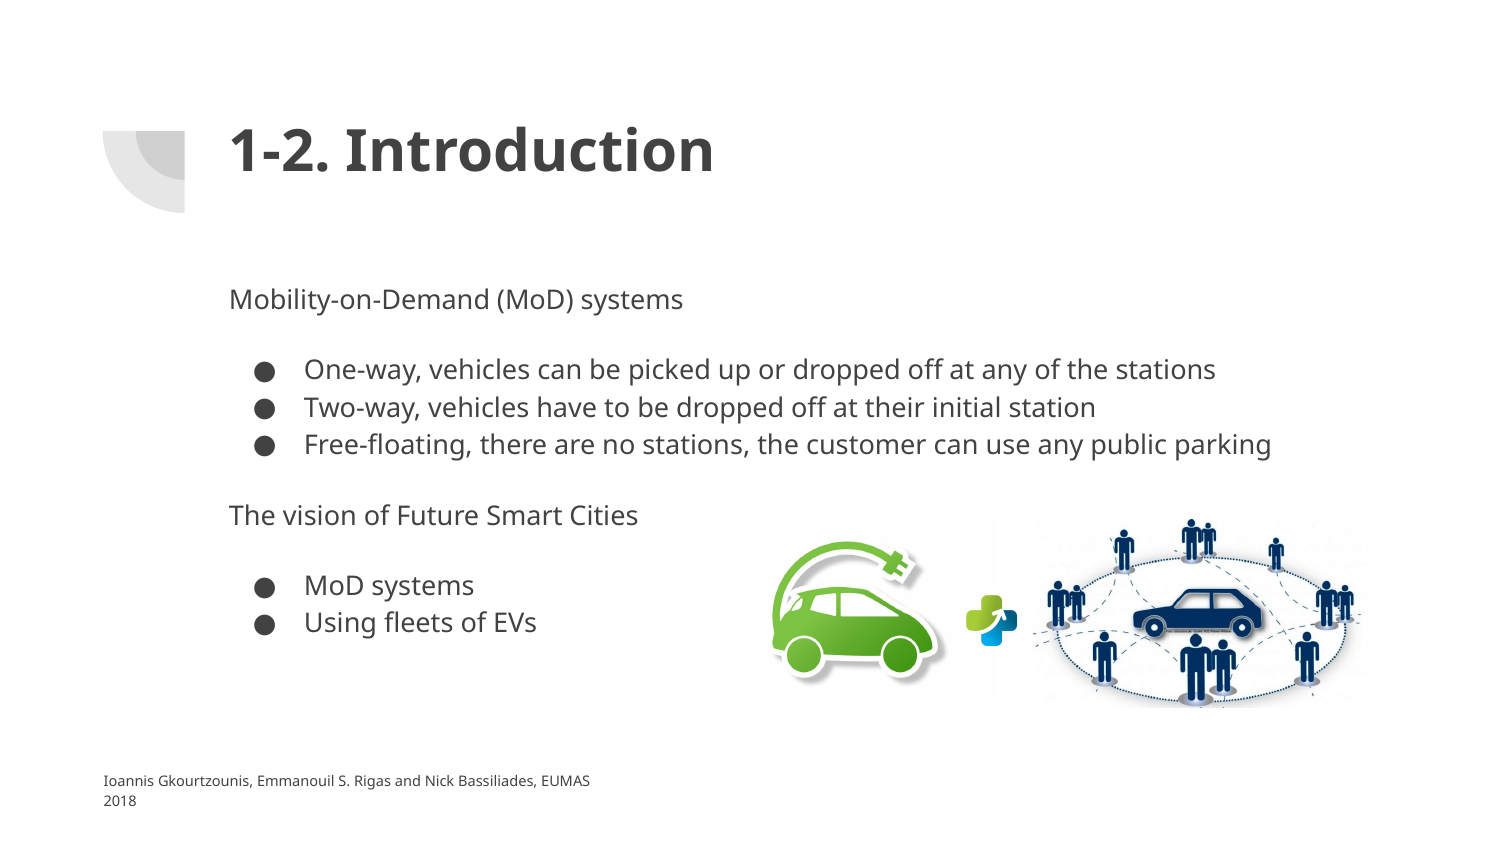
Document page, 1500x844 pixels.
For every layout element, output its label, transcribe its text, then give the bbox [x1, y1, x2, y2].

list Mobility-on-Demand (MoD) systems One-way, vehicles can be picked up or dropped off at any of the stations Two-way, vehicles have to be dropped off at their initial station Free-floating, there are no stations, the customer can use any public parking The vision of Future Smart Cities MoD systems Using fleets of EVs [213, 262, 1368, 744]
picture [752, 519, 1024, 703]
title 1-2. Introduction [213, 98, 1368, 262]
list Ioannis Gkourtzounis, Emmanouil S. Rigas and Nick Bassiliades, EUMAS 2018 [88, 754, 634, 794]
picture [1033, 519, 1368, 708]
